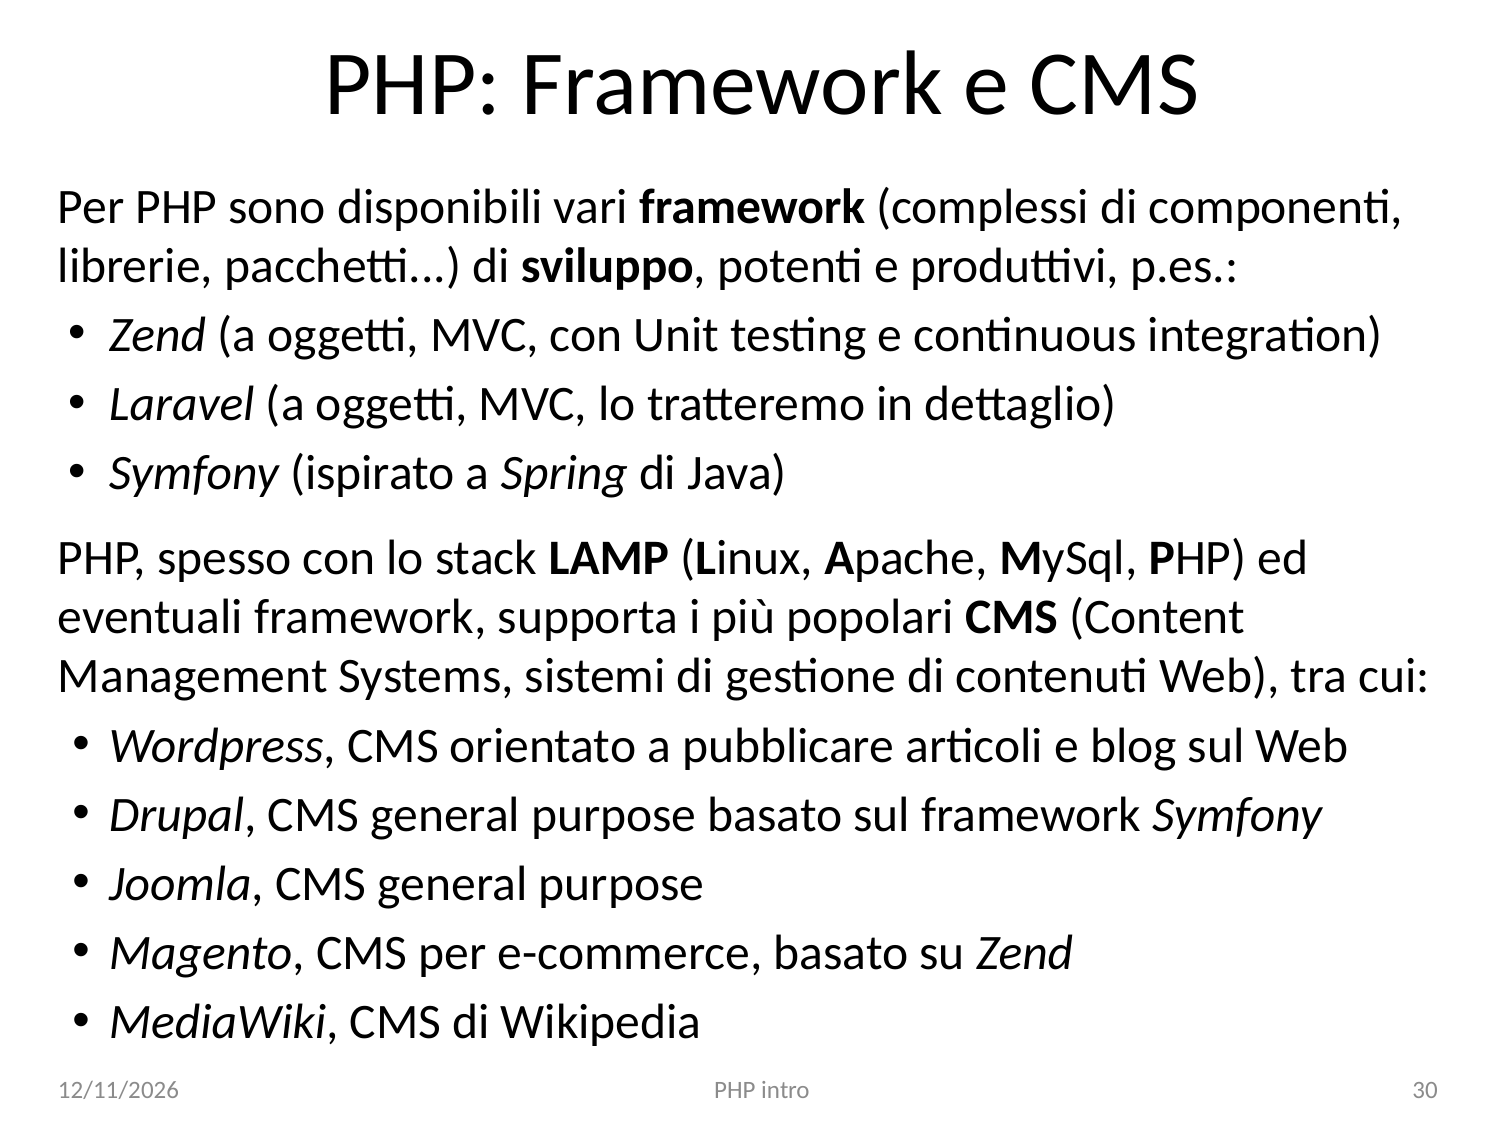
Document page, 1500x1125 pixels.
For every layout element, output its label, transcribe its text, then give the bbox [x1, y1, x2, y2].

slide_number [42, 1058, 393, 1119]
list Per PHP sono disponibili vari framework (complessi di componenti, librerie, pacchetti...) di sviluppo, potenti e produttivi, p.es.: Zend (a oggetti, MVC, con Unit testing e continuous integration) Laravel (a oggetti, MVC, lo tratteremo in dettaglio) Symfony (ispirato a Spring di Java) PHP, spesso con lo stack LAMP (Linux, Apache, MySql, PHP) ed eventuali framework, supporta i più popolari CMS (Content Management Systems, sistemi di gestione di contenuti Web), tra cui: Wordpress, CMS orientato a pubblicare articoli e blog sul Web Drupal, CMS general purpose basato sul framework Symfony Joomla, CMS general purpose Magento, CMS per e-commerce, basato su Zend MediaWiki, CMS di Wikipedia [42, 166, 1467, 1059]
title PHP: Framework e CMS [58, 11, 1467, 144]
slide_number 30 [1103, 1058, 1453, 1119]
footer PHP intro [524, 1058, 1000, 1119]
